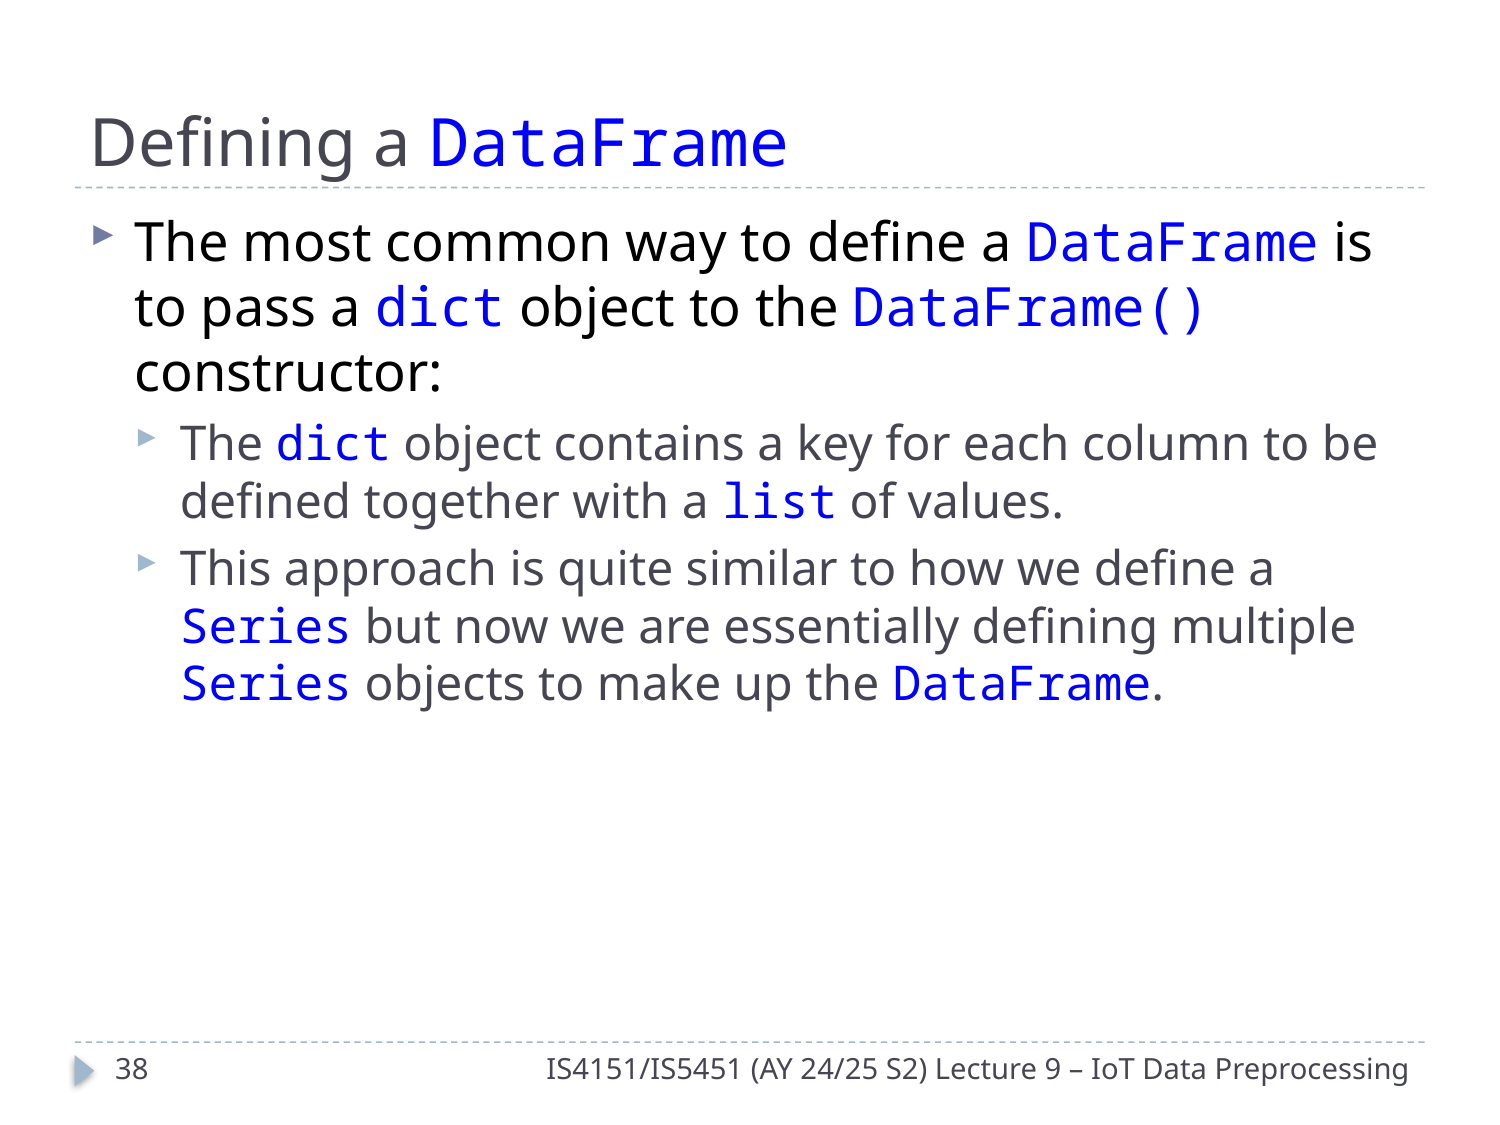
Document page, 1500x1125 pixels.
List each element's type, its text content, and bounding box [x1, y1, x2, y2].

footer IS4151/IS5451 (AY 24/25 S2) Lecture 9 – IoT Data Preprocessing [426, 1042, 1425, 1103]
slide_number 37 [100, 1042, 426, 1103]
title Defining a DataFrame [75, 24, 1425, 188]
list The most common way to define a DataFrame is to pass a dict object to the DataFrame() constructor: The dict object contains a key for each column to be defined together with a list of values. This approach is quite similar to how we define a Series but now we are essentially defining multiple Series objects to make up the DataFrame. [75, 200, 1425, 1010]
